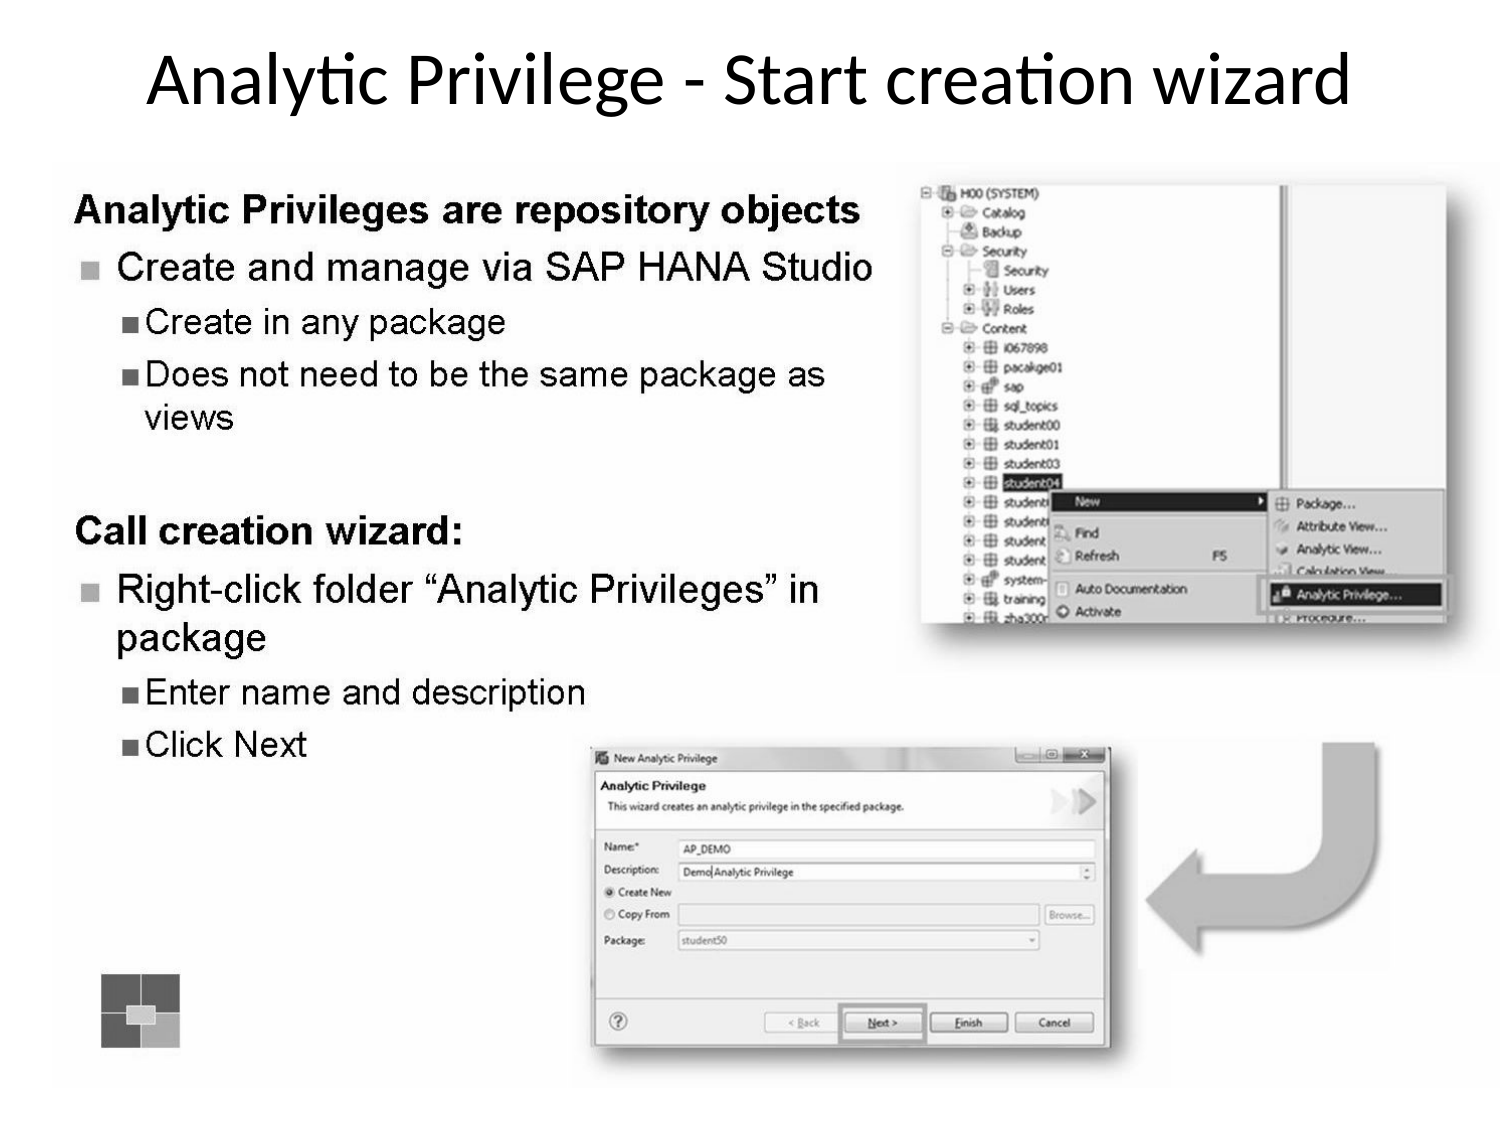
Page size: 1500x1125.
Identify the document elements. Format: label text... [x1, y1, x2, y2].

picture [51, 162, 1500, 1088]
title Analytic Privilege - Start creation wizard [75, 0, 1425, 150]
